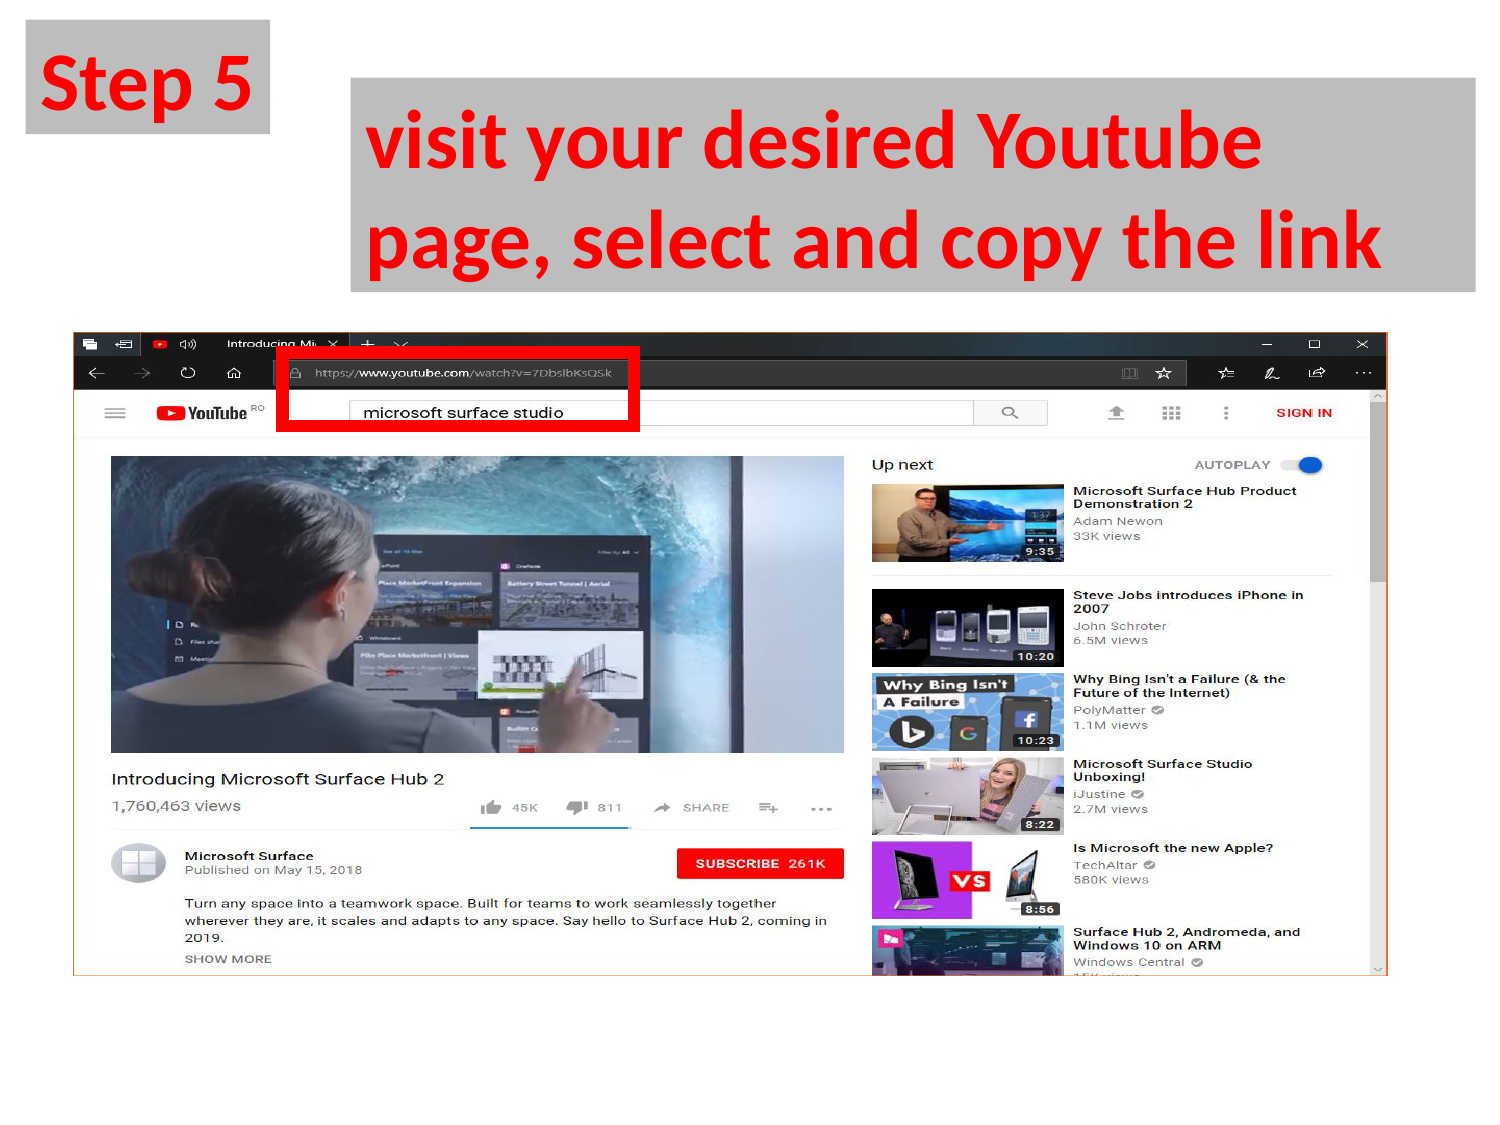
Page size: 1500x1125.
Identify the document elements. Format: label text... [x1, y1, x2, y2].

text_box visit your desired Youtube page, select and copy the link [350, 77, 1476, 293]
text_box Step 5 [25, 19, 271, 135]
picture [73, 332, 1388, 976]
